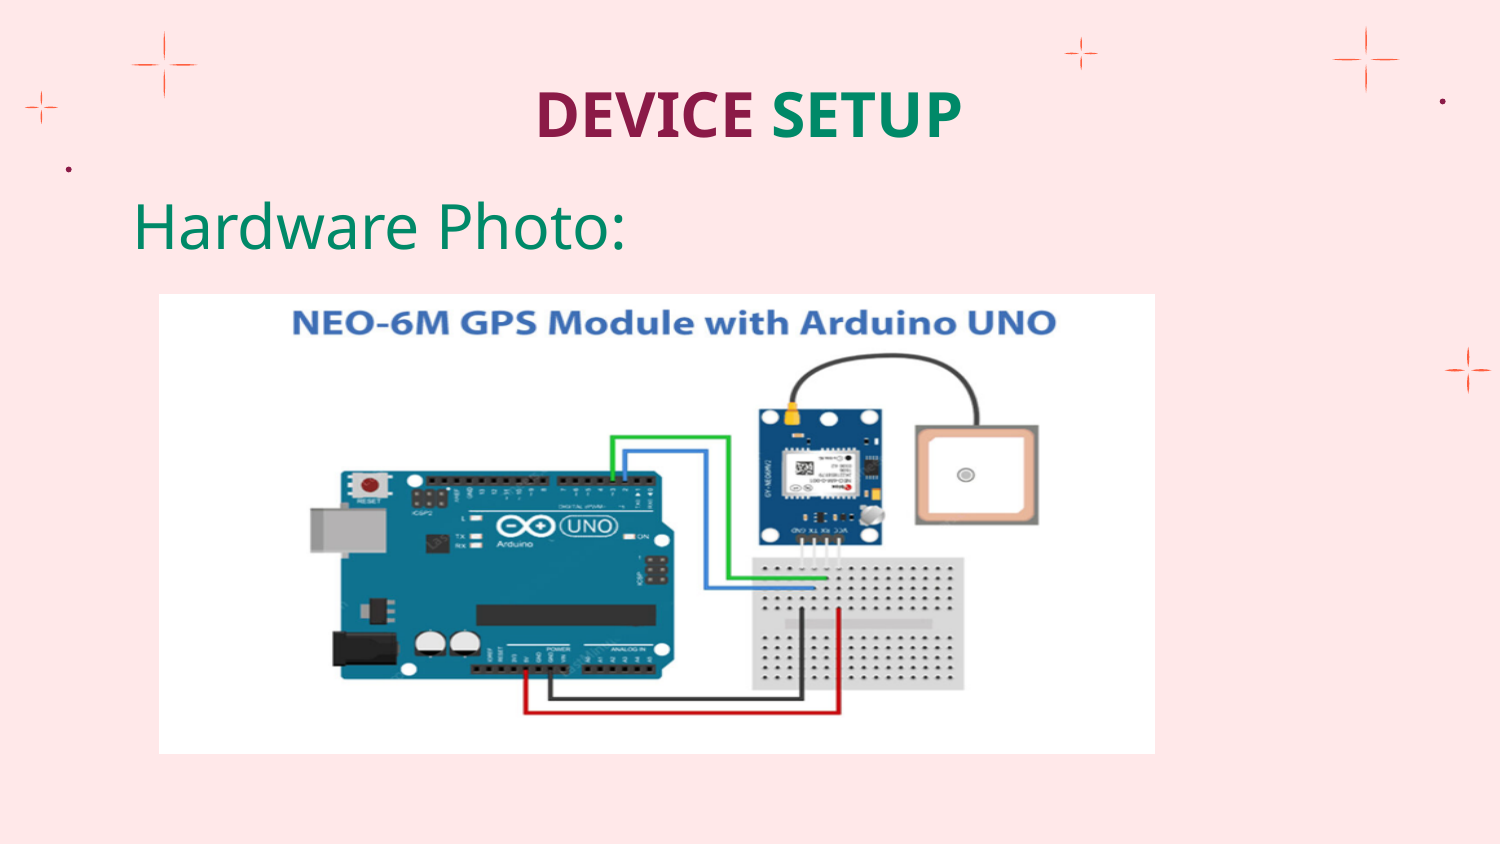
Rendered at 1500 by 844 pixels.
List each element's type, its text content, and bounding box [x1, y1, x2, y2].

list Hardware Photo: [116, 172, 1381, 759]
picture [159, 294, 1155, 754]
title DEVICE SETUP [116, 60, 1381, 155]
